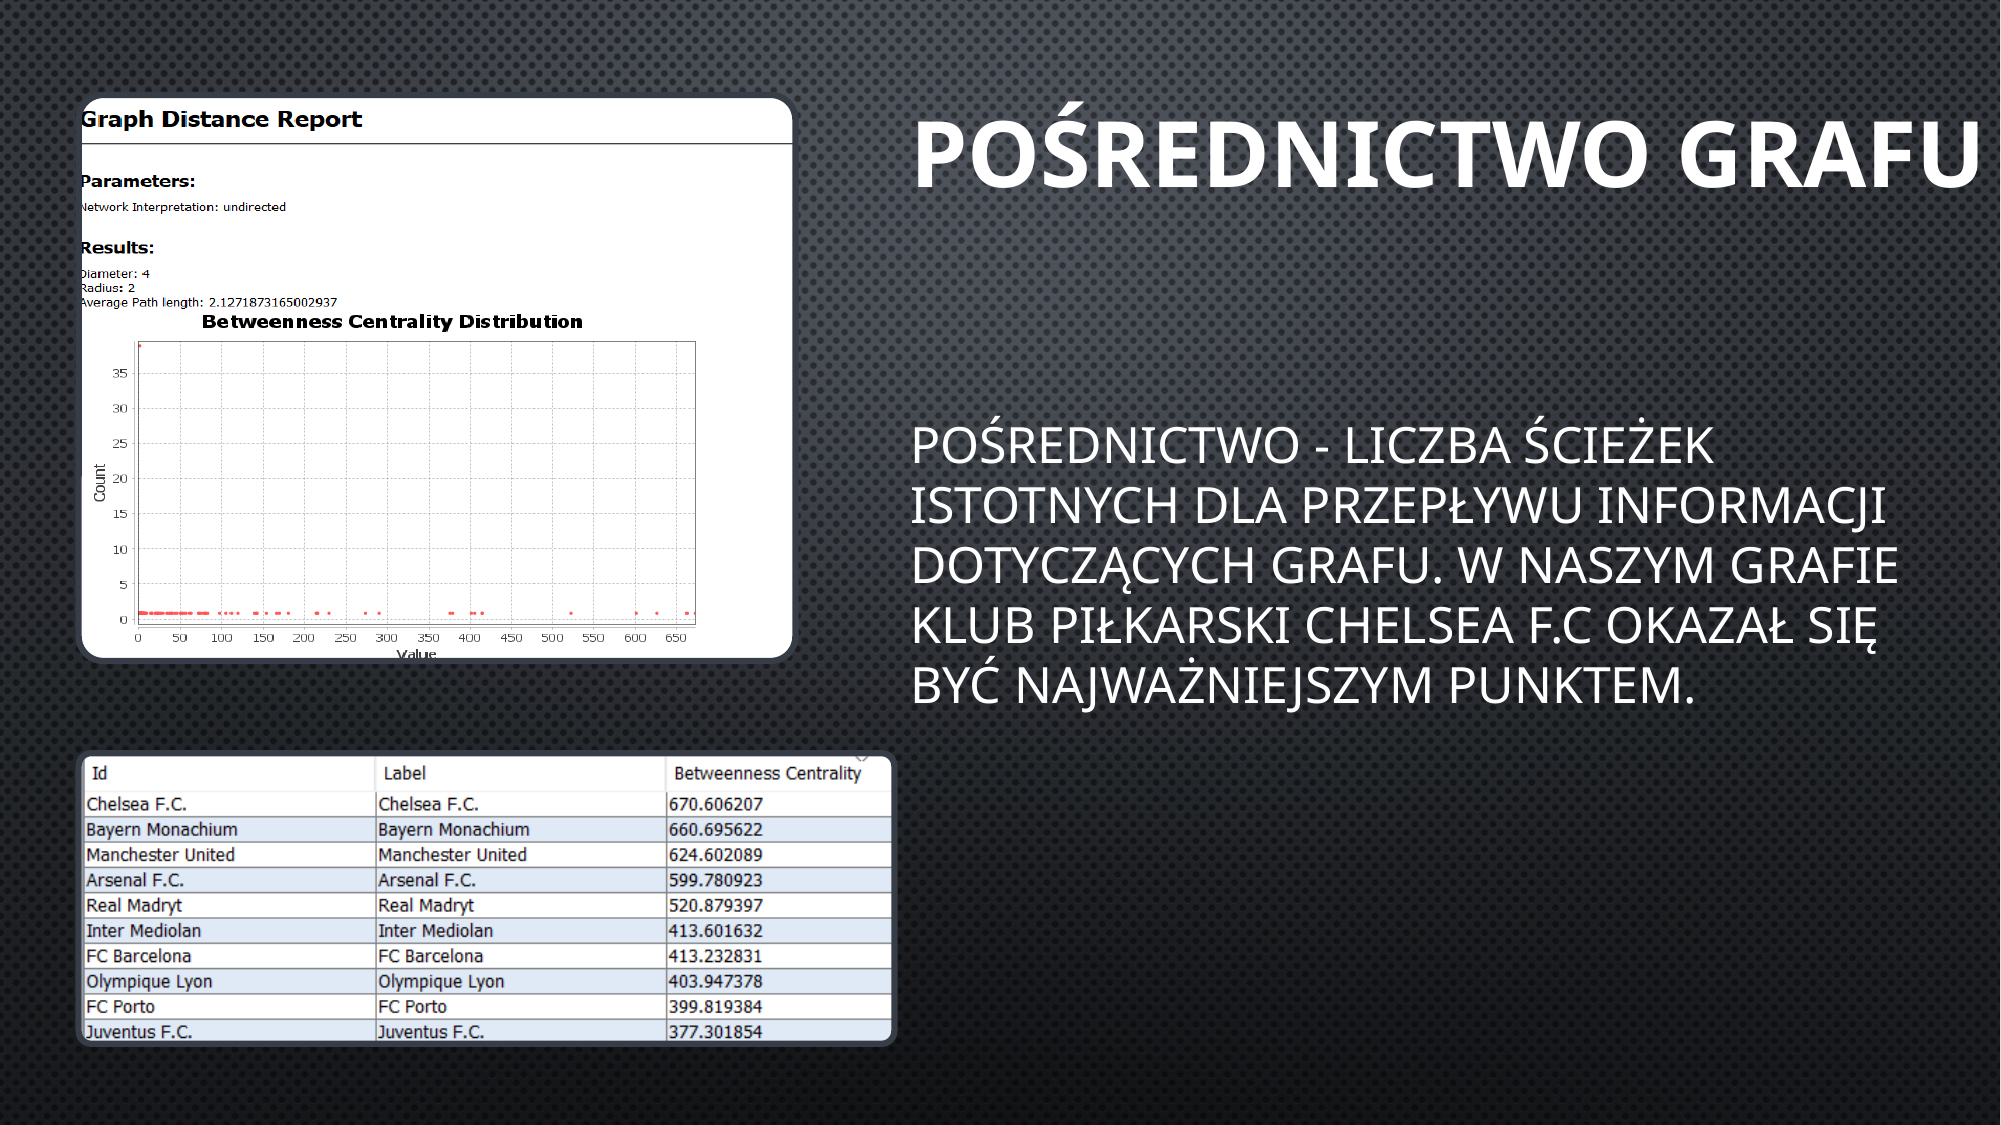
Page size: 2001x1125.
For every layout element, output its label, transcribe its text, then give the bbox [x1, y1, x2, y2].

title POŚREDNICTWO Grafu [895, 0, 2000, 301]
text_box [1239, 548, 1690, 609]
picture [78, 752, 895, 1045]
picture [78, 94, 796, 662]
list Pośrednictwo - liczba ścieżek istotnych dla przepływu informacji dotyczących grafu. W naszym grafie klub piłkarski Chelsea F.C okazał się być najważniejszym punktem. [895, 236, 1944, 890]
